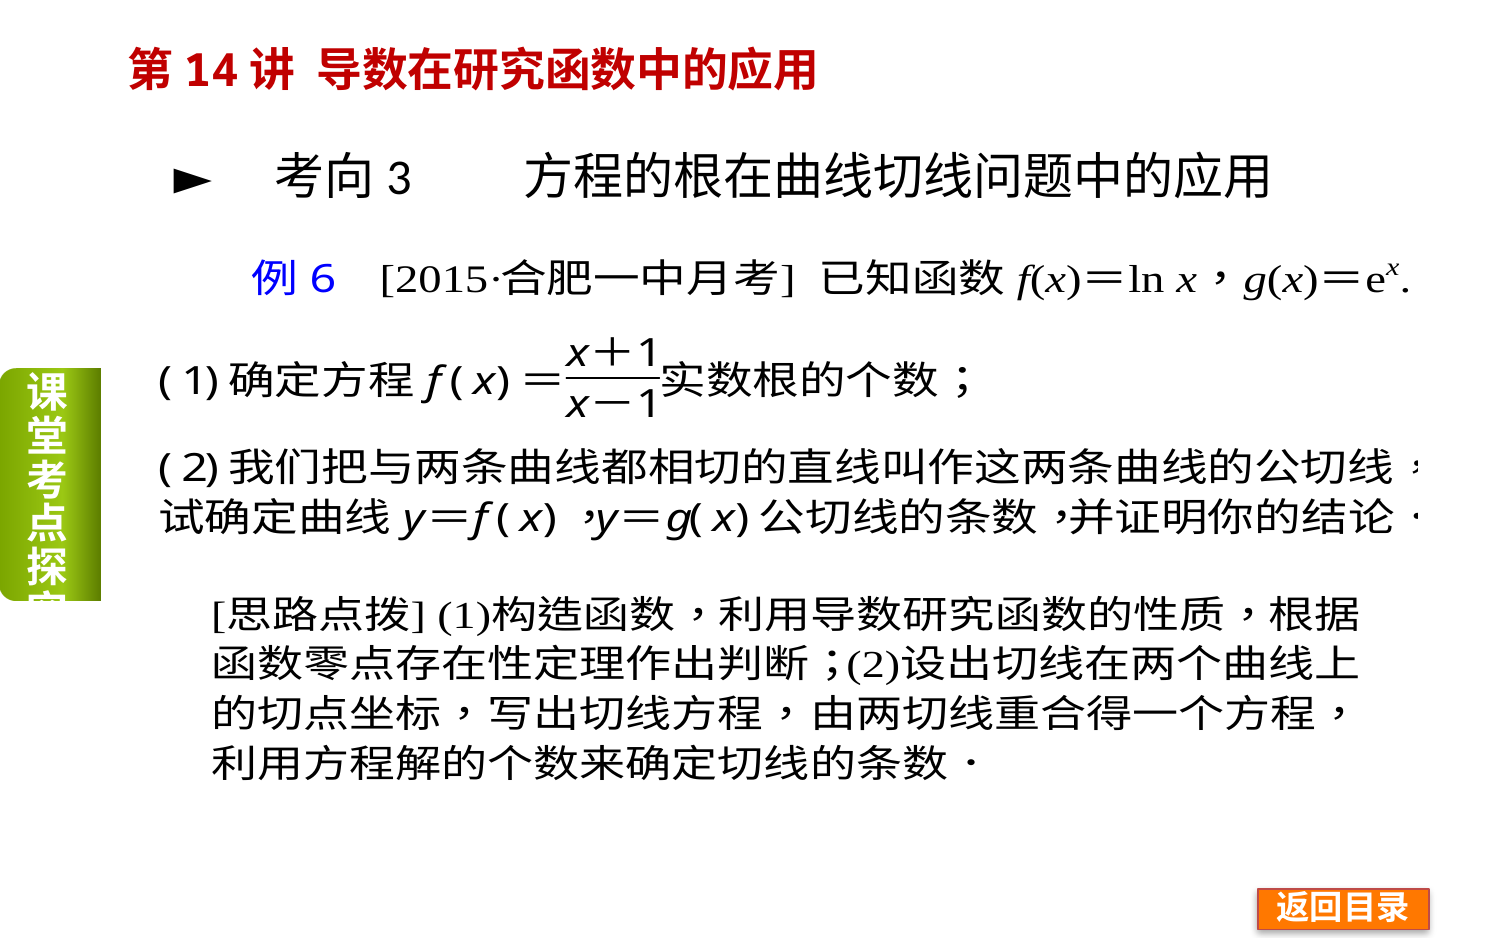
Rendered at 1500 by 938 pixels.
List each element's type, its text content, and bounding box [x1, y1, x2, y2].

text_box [157, 253, 1419, 649]
text_box 返回目录 [1257, 888, 1430, 930]
text_box 第14讲 导数在研究函数中的应用 [112, 35, 1211, 101]
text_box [210, 589, 1362, 919]
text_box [0, 364, 101, 602]
list ► 考向3 方程的根在曲线切线问题中的应用 [147, 136, 1447, 875]
